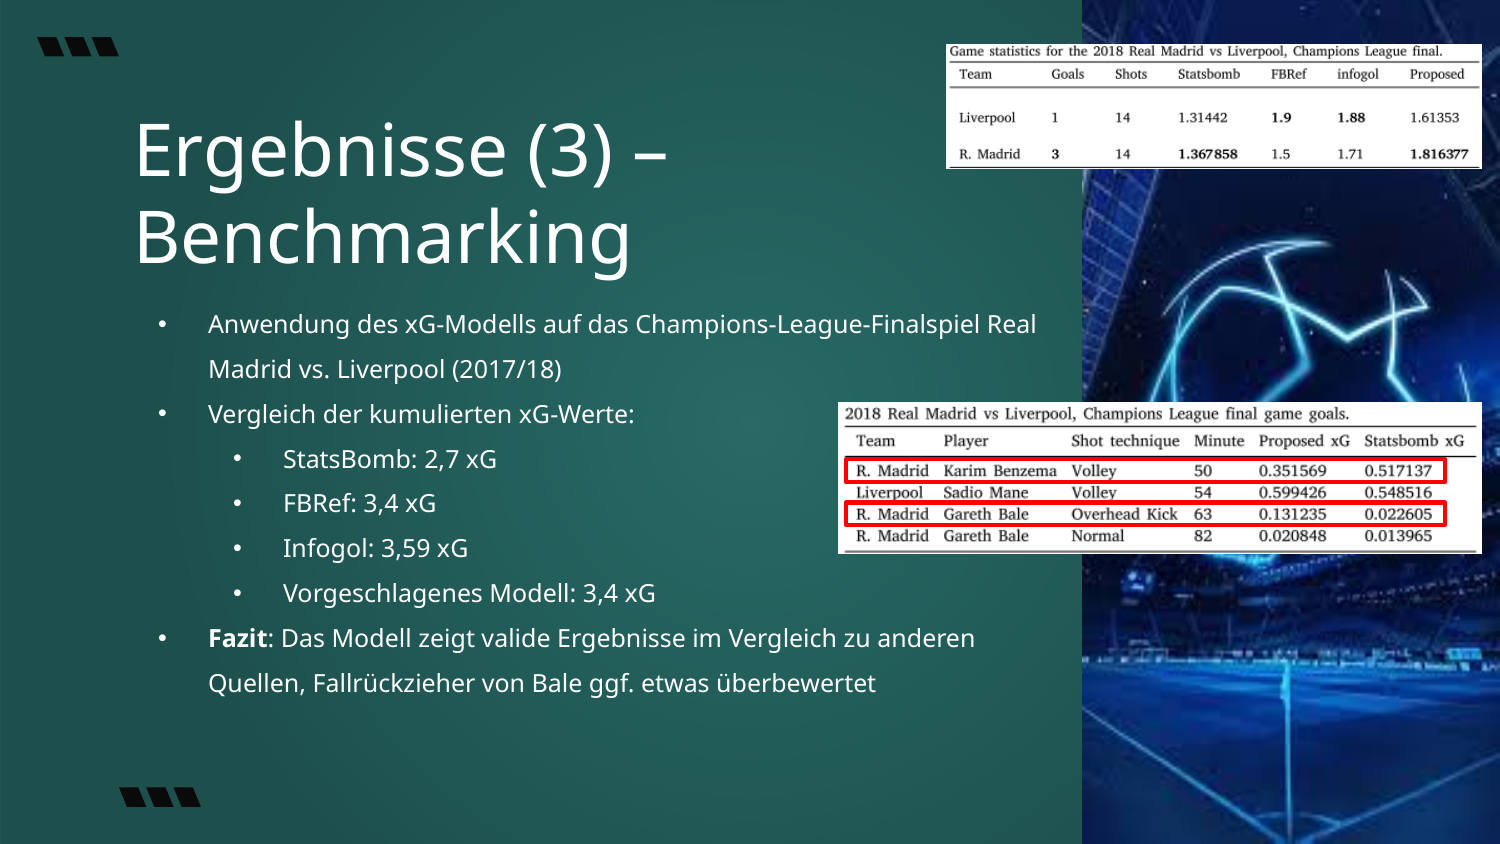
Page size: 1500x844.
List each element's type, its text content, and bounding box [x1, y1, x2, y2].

subtitle Anwendung des xG-Modells auf das Champions-League-Finalspiel Real Madrid vs. Liverpool (2017/18) Vergleich der kumulierten xG-Werte: StatsBomb: 2,7 xG FBRef: 3,4 xG Infogol: 3,59 xG Vorgeschlagenes Modell: 3,4 xG Fazit: Das Modell zeigt valide Ergebnisse im Vergleich zu anderen Quellen, Fallrückzieher von Bale ggf. etwas überbewertet [118, 278, 1076, 751]
title Ergebnisse (3) – Benchmarking [118, 88, 995, 183]
picture [0, 0, 1500, 844]
